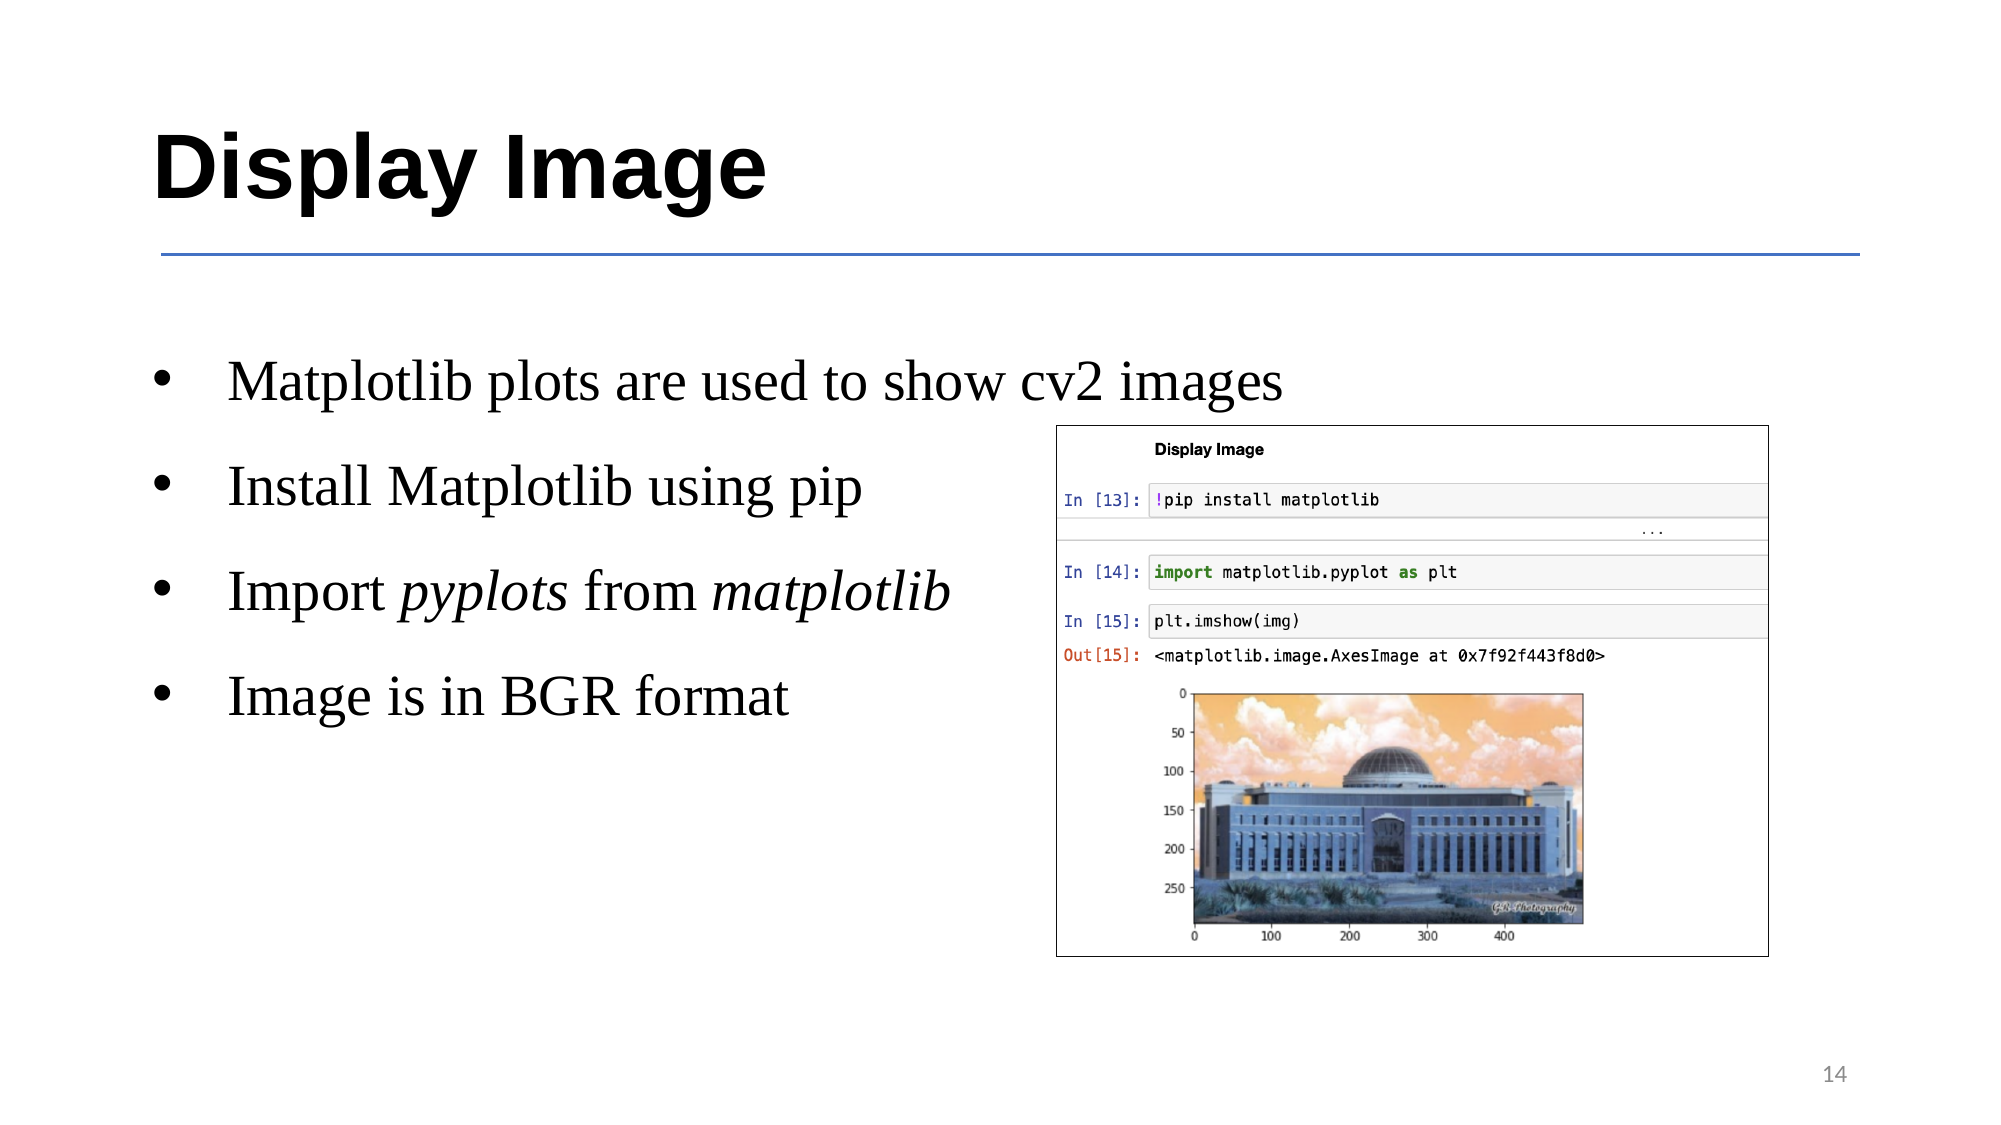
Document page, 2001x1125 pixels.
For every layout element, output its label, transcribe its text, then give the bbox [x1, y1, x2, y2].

title Display Image [137, 59, 1863, 278]
slide_number 14 [1412, 1042, 1863, 1103]
picture [1056, 425, 1769, 957]
text_box Matplotlib plots are used to show cv2 images Install Matplotlib using pip Import pyplots from matplotlib Image is in BGR format [137, 299, 1413, 735]
